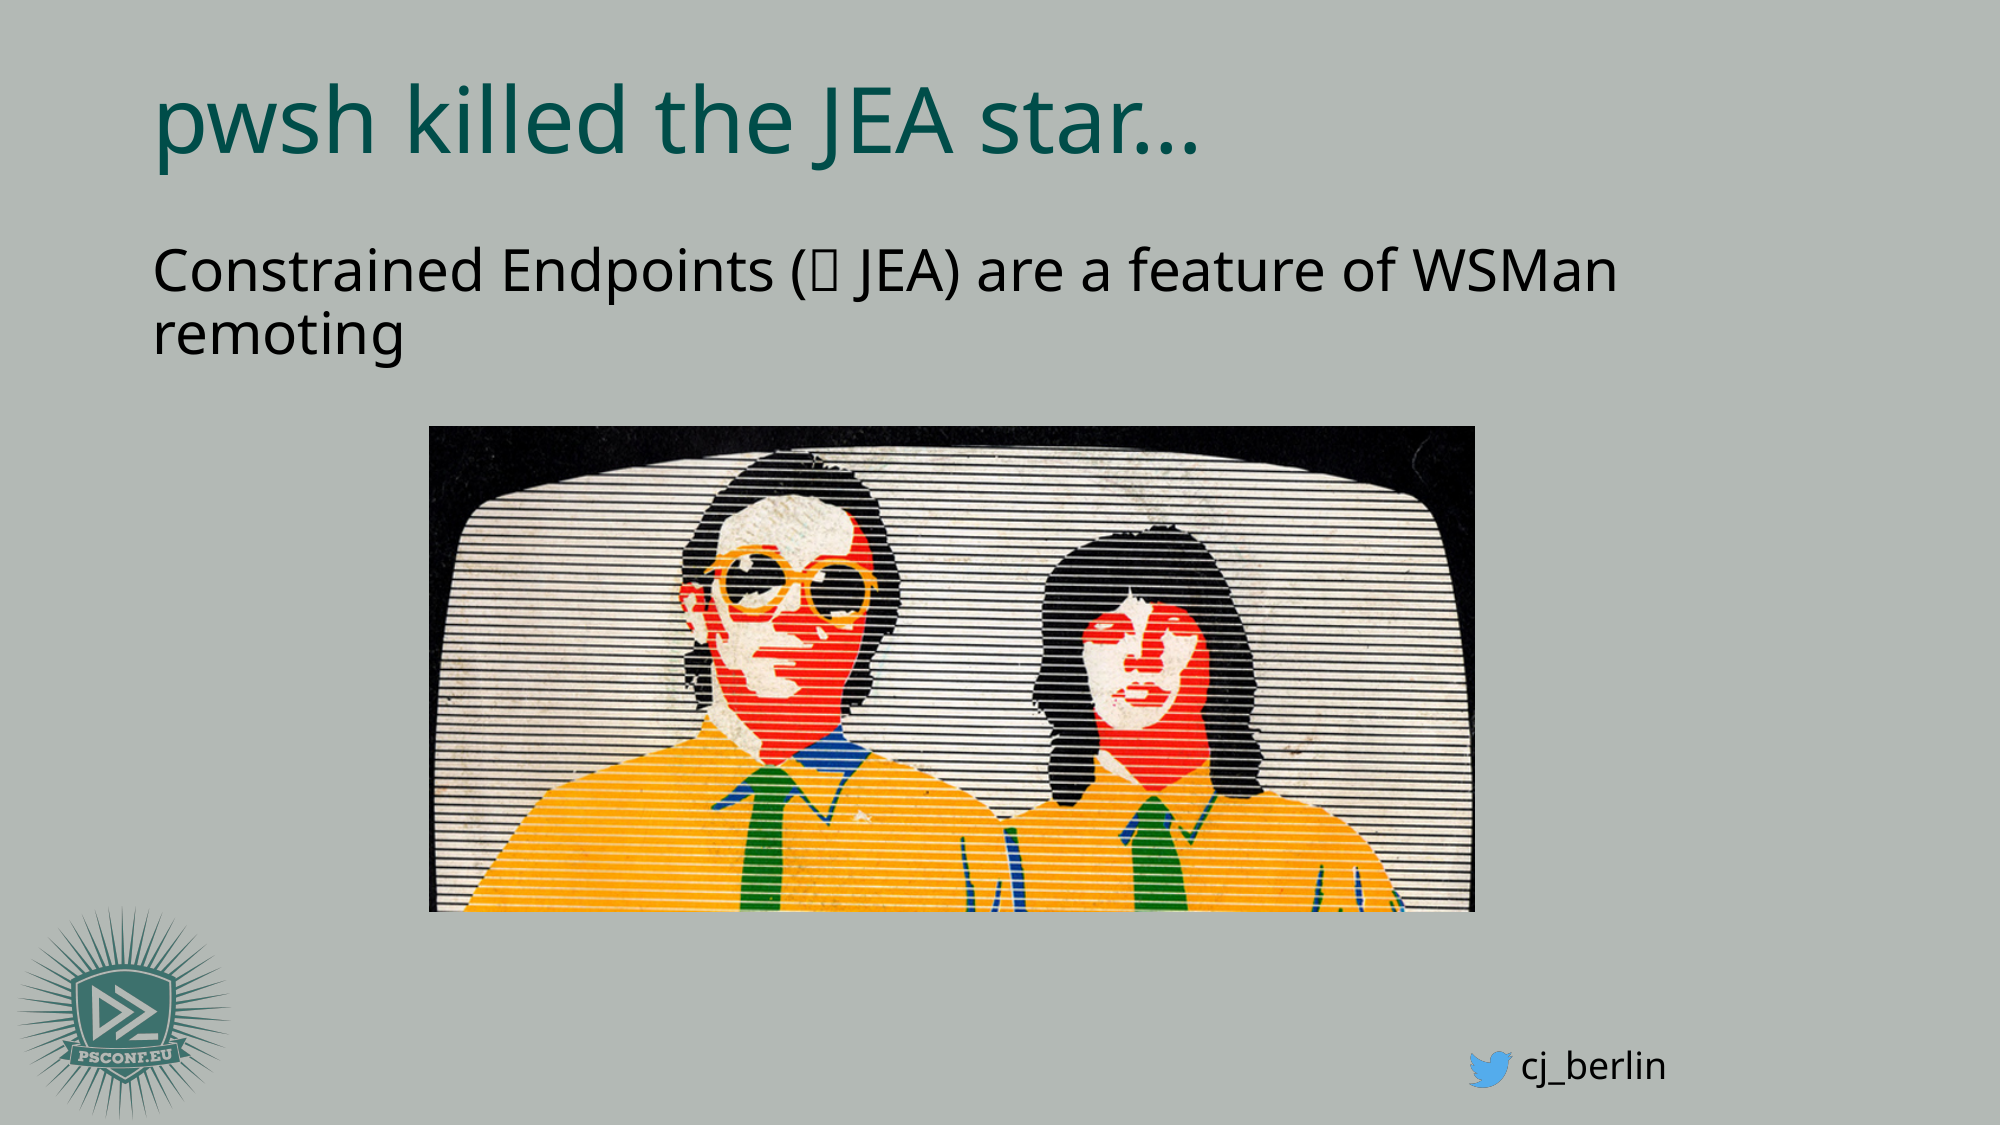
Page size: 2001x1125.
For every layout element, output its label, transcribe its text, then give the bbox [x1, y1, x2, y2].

picture [1458, 1037, 1523, 1103]
footer cj_berlin [1505, 1037, 1863, 1098]
title pwsh killed the JEA star… [137, 59, 1863, 188]
list Constrained Endpoints ( JEA) are a feature of WSMan remoting [137, 233, 1863, 1014]
picture [429, 426, 1475, 912]
